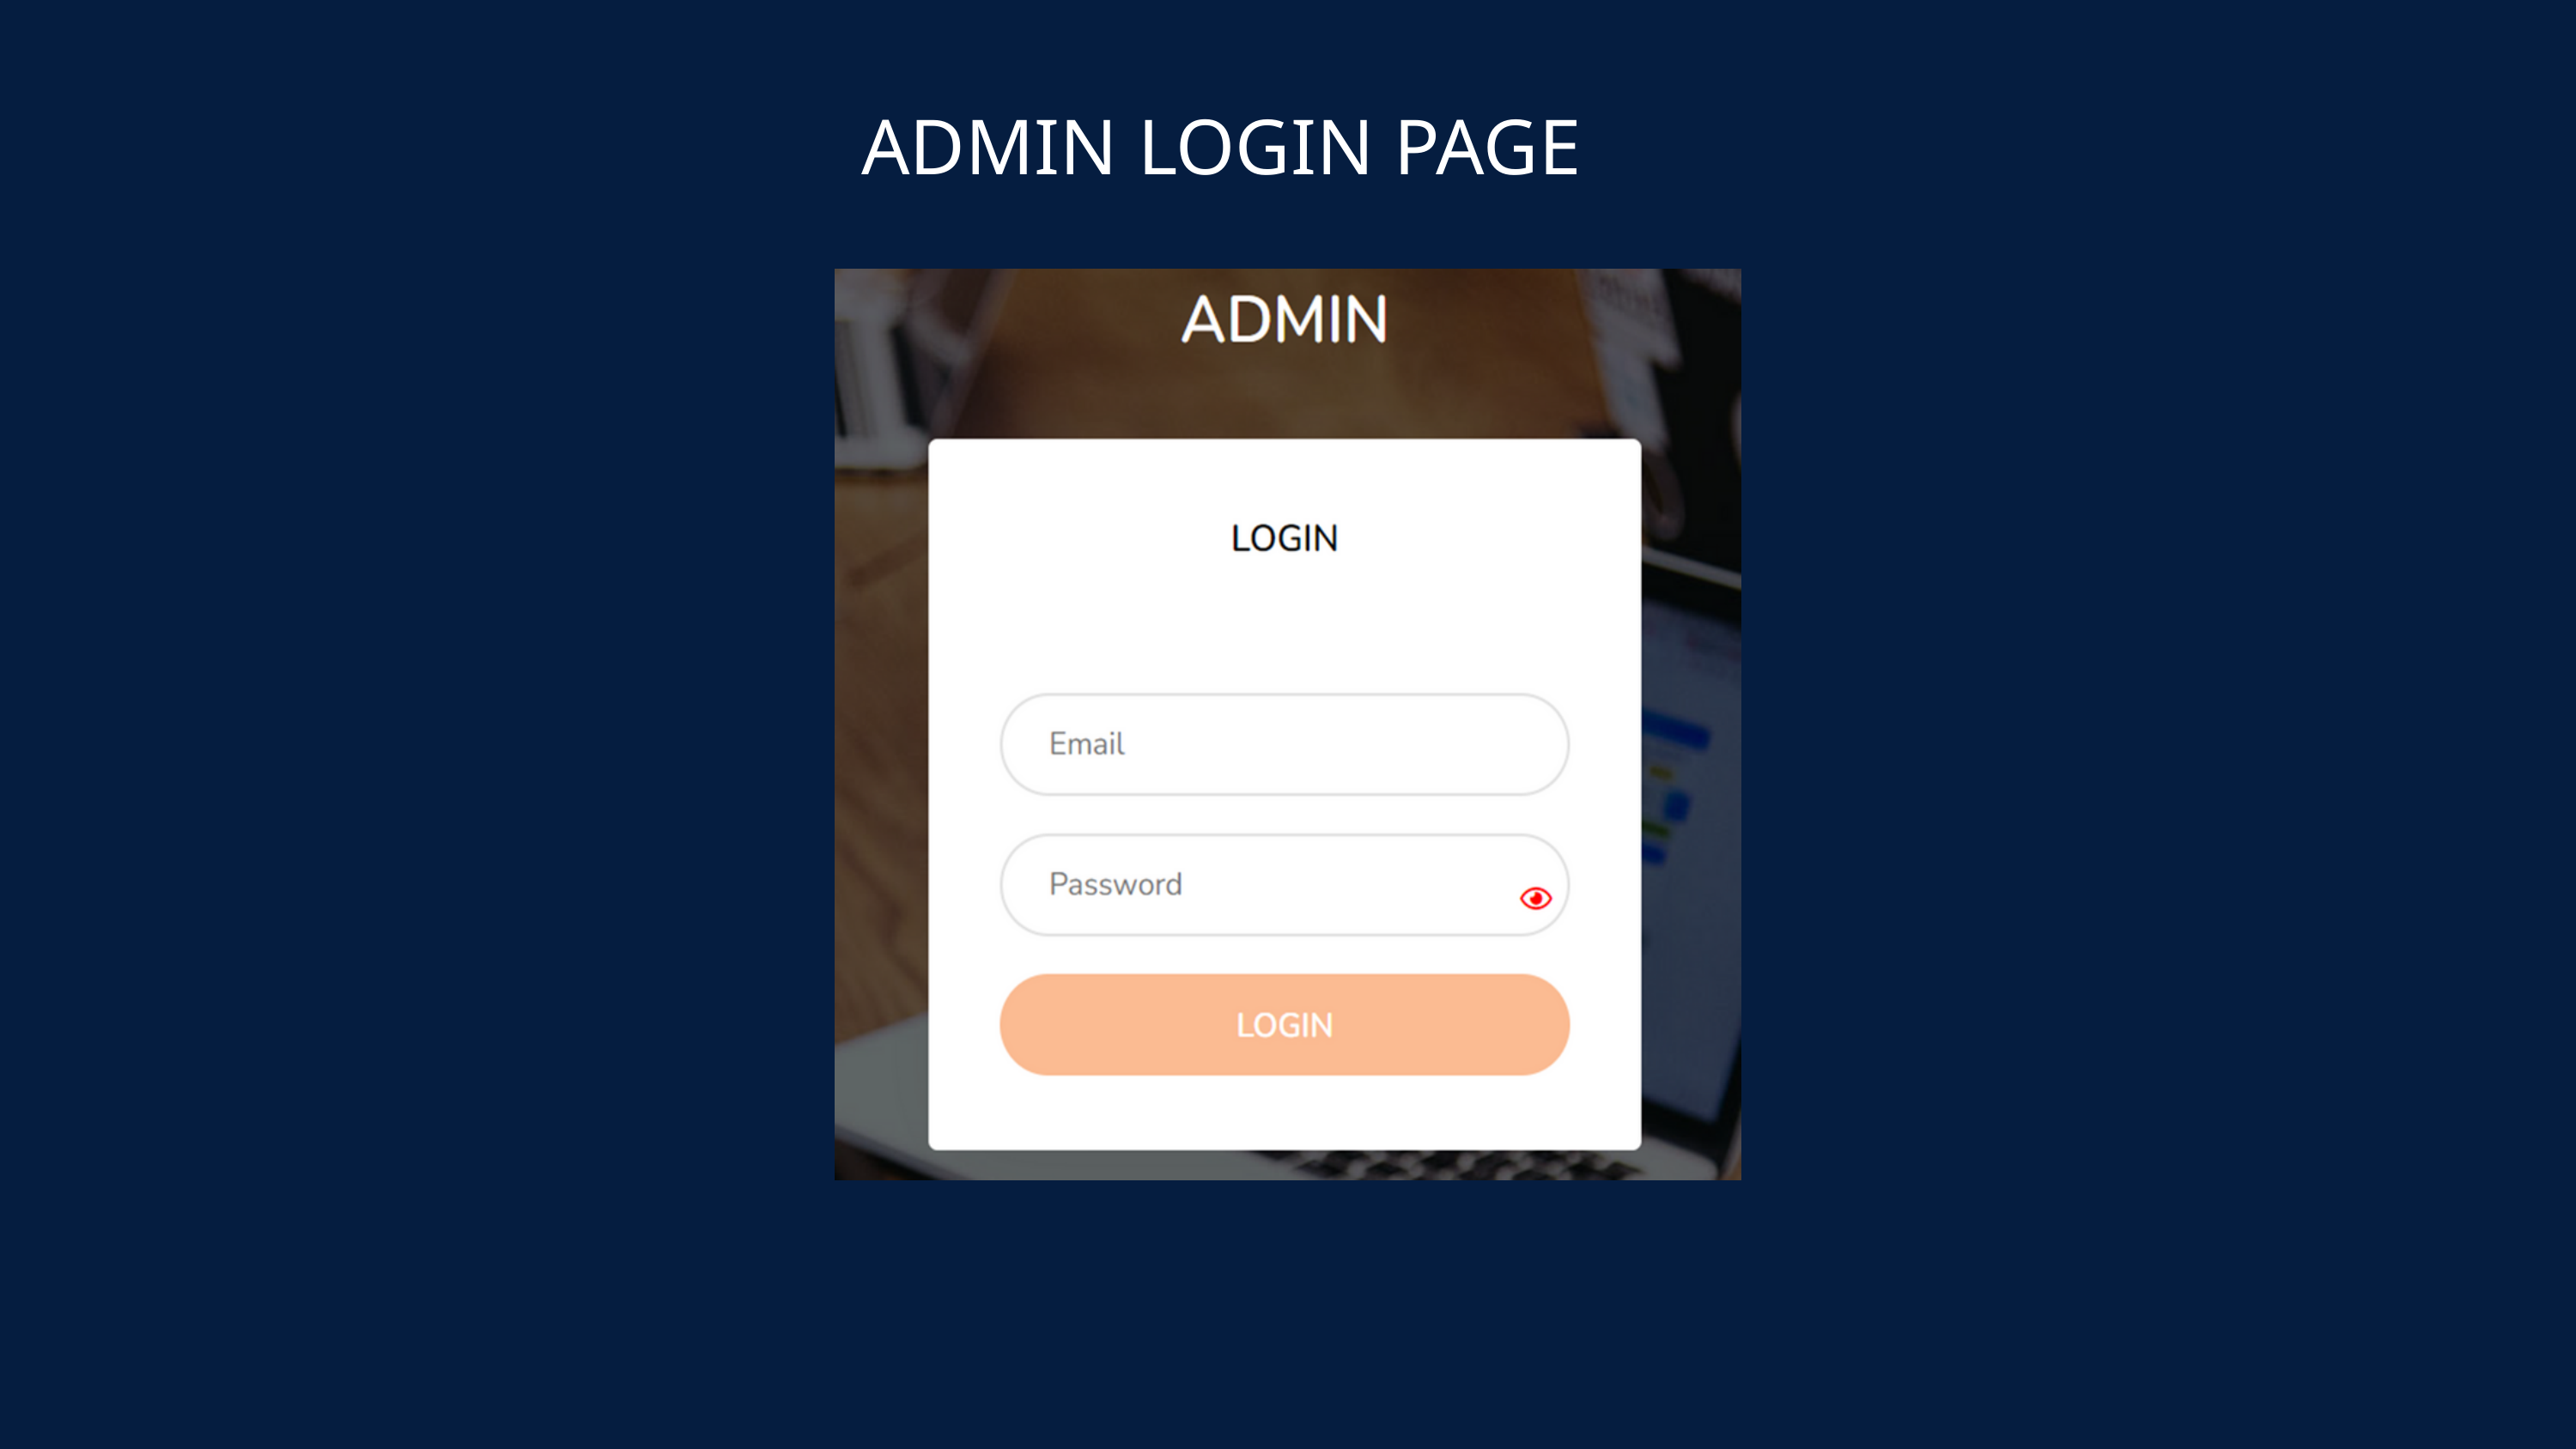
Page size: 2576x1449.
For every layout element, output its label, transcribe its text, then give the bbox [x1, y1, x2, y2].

text_box [835, 269, 1742, 1180]
text_box ADMIN LOGIN PAGE [833, 84, 1610, 190]
